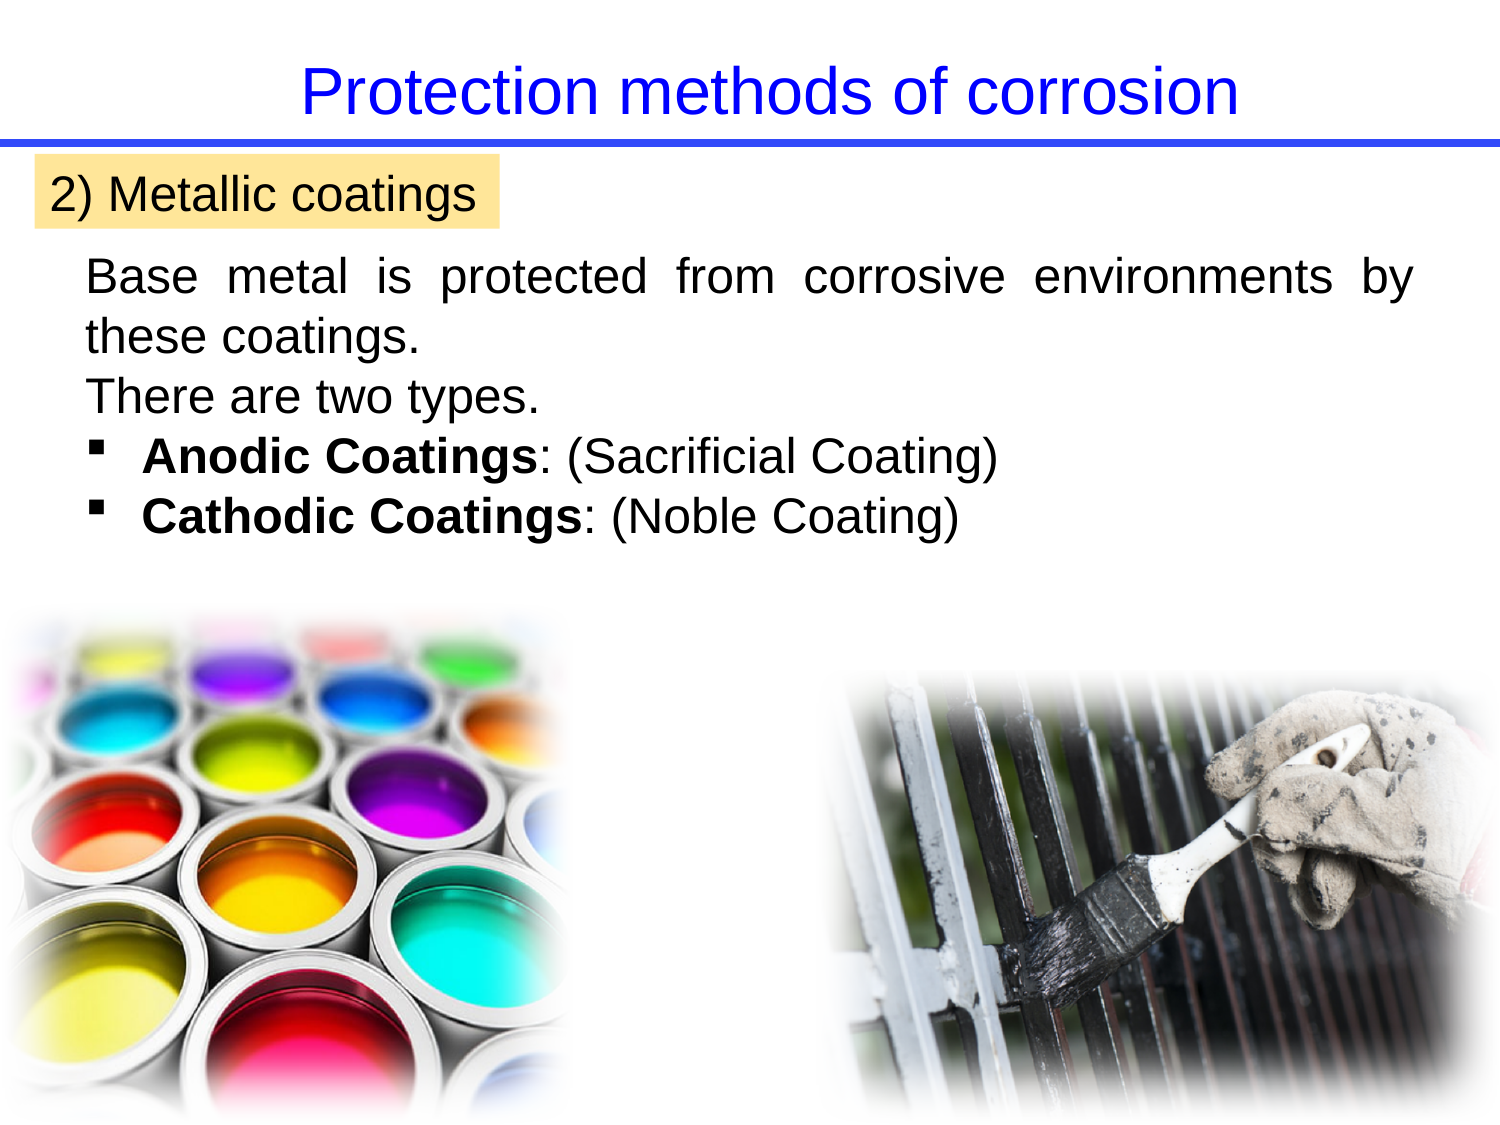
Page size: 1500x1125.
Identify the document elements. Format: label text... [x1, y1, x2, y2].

picture [0, 601, 574, 1125]
text_box Protection methods of corrosion [267, 40, 1295, 136]
picture [814, 663, 1500, 1125]
text_box 2) Metallic coatings [34, 153, 500, 229]
text_box Base metal is protected from corrosive environments by these coatings. There are two types. Anodic Coatings: (Sacrificial Coating) Cathodic Coatings: (Noble Coating) [70, 235, 1430, 551]
